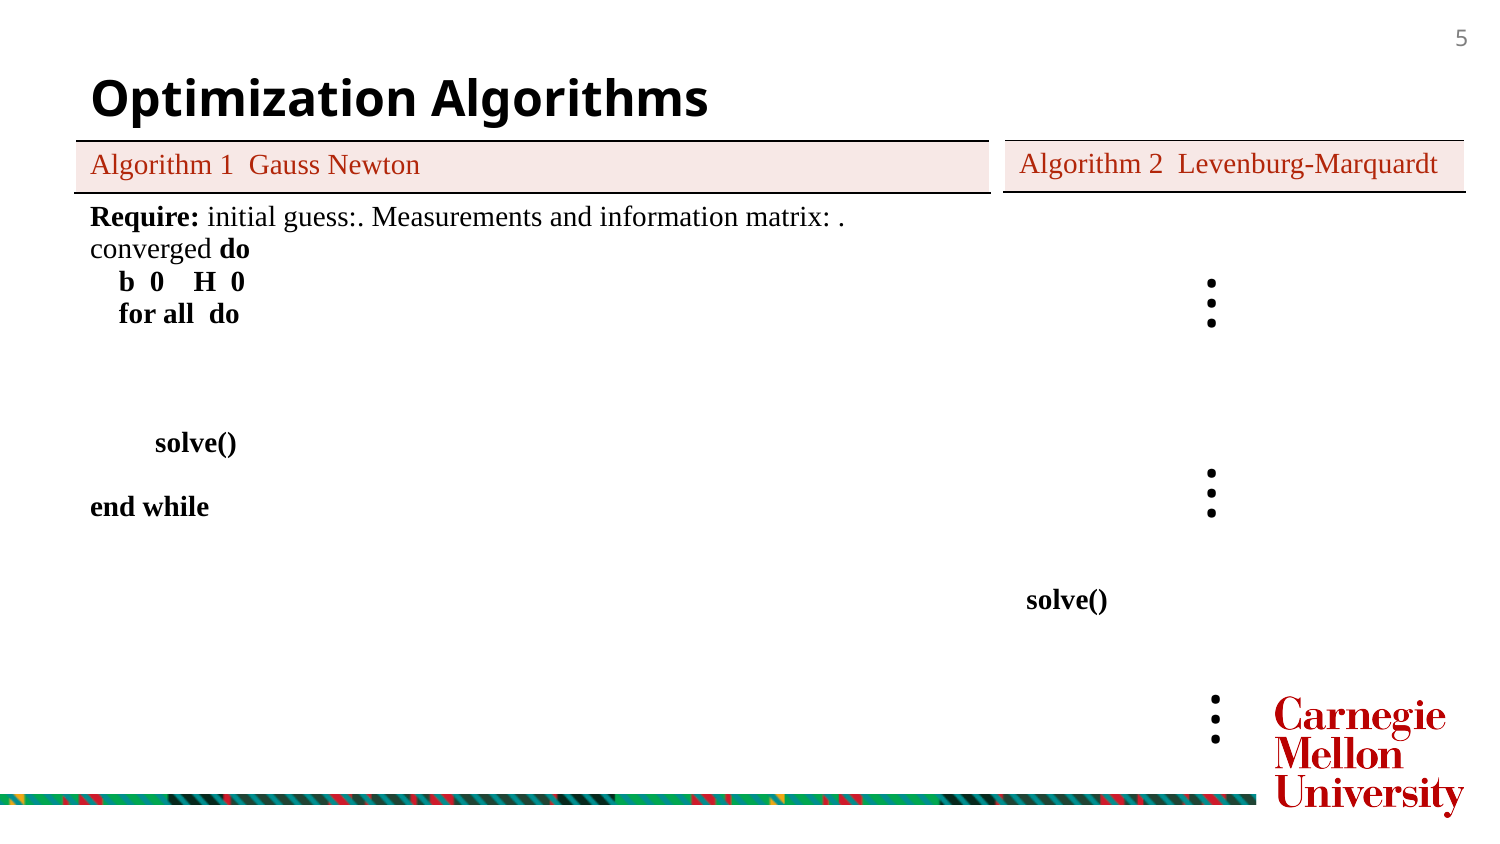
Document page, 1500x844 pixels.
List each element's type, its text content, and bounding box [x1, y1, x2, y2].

text_box ⁝ [1191, 669, 1235, 764]
picture [0, 794, 1257, 805]
picture [1275, 696, 1465, 818]
text_box ⁝ [1188, 443, 1232, 539]
text_box ⁝ [1188, 253, 1232, 349]
title Optimization Algorithms [75, 59, 1425, 160]
